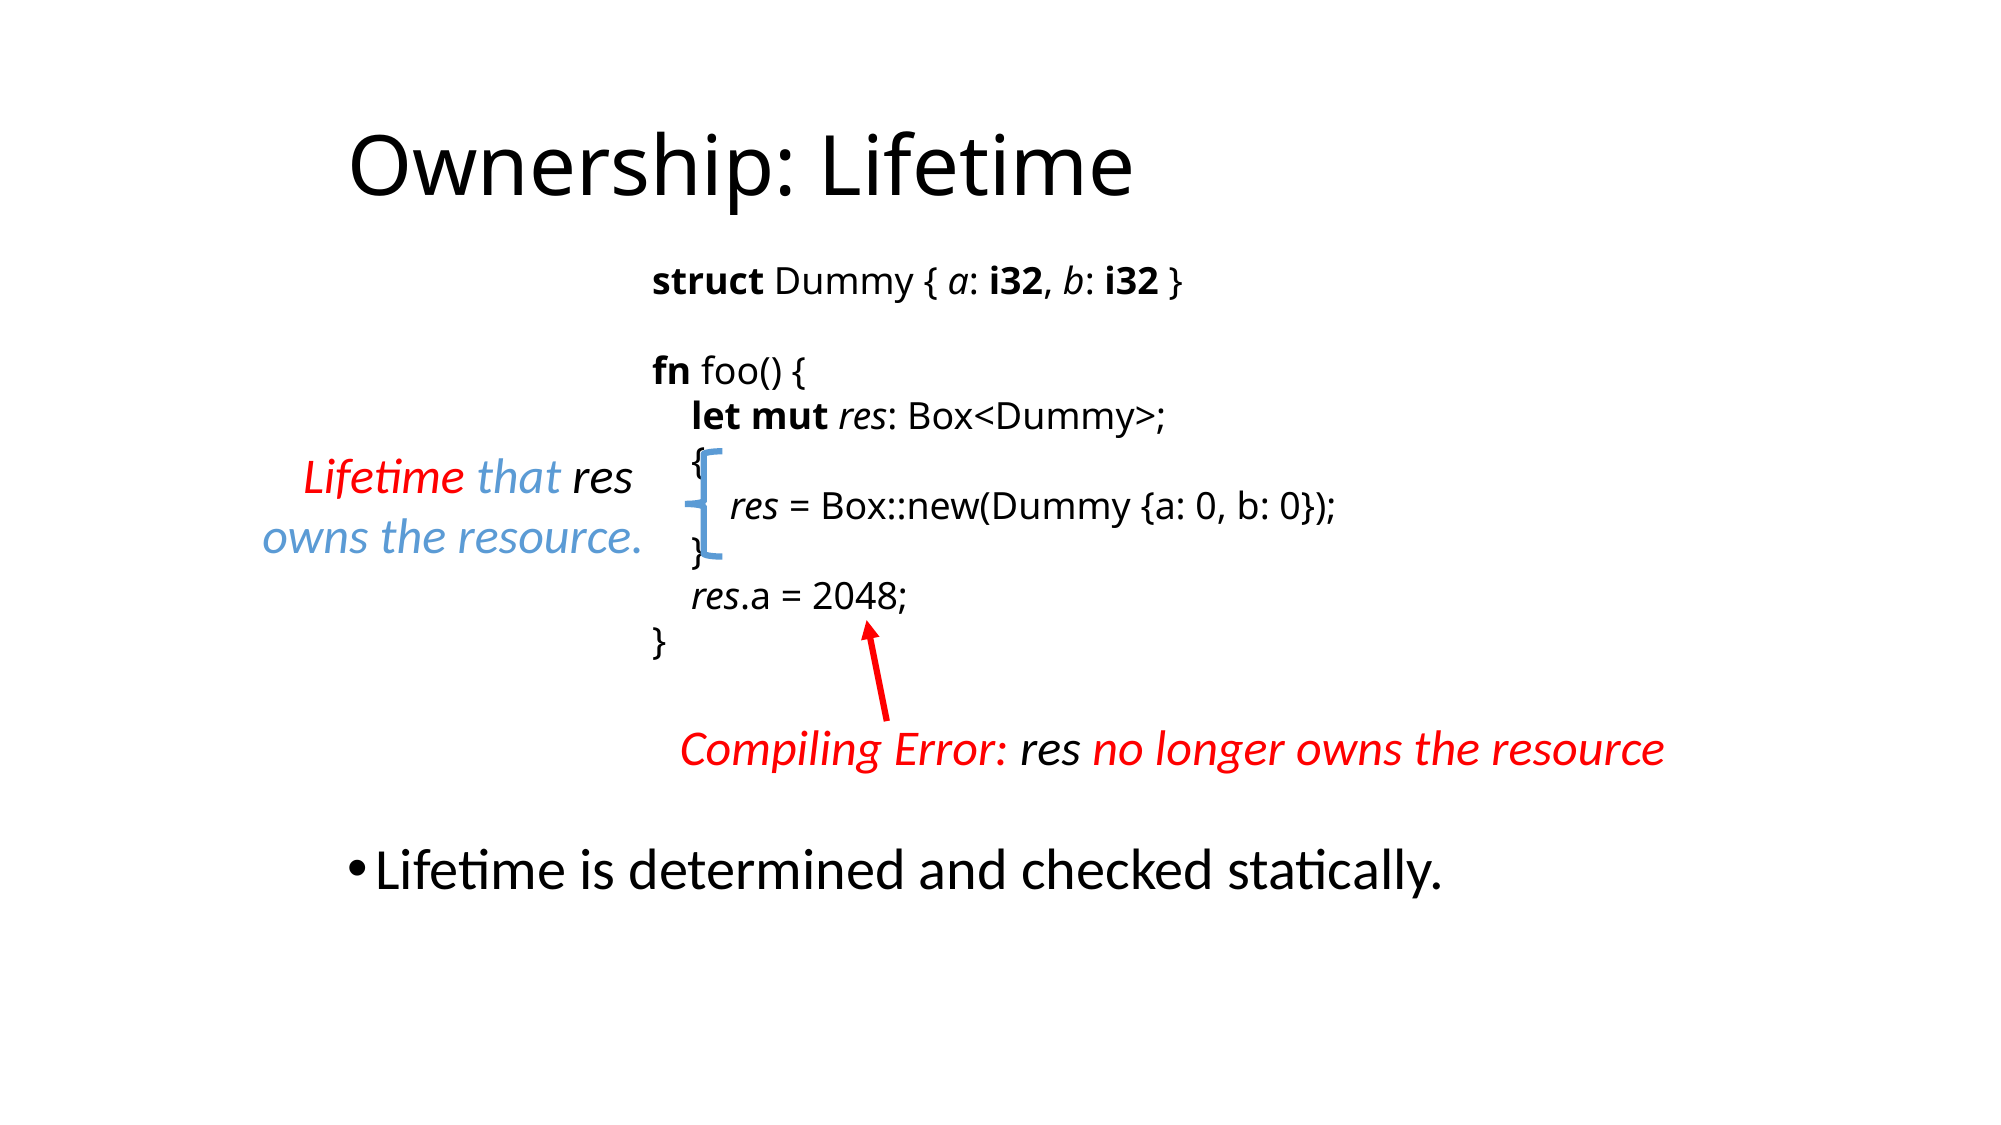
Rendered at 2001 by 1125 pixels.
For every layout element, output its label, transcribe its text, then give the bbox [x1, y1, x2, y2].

text_box Compiling Error: res no longer owns the resource [665, 708, 1681, 783]
text_box Lifetime that res owns the resource. [247, 435, 660, 571]
text_box Ownership: Lifetime [332, 59, 1626, 278]
text_box Lifetime is determined and checked statically. [332, 831, 1626, 1014]
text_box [866, 620, 887, 722]
text_box struct Dummy { a: i32, b: i32 } fn foo() { let mut res: Box<Dummy>; { res = Box::new(Dummy {a: 0, b: 0}); } res.a = 2048; } [637, 249, 1626, 669]
text_box [684, 451, 723, 557]
